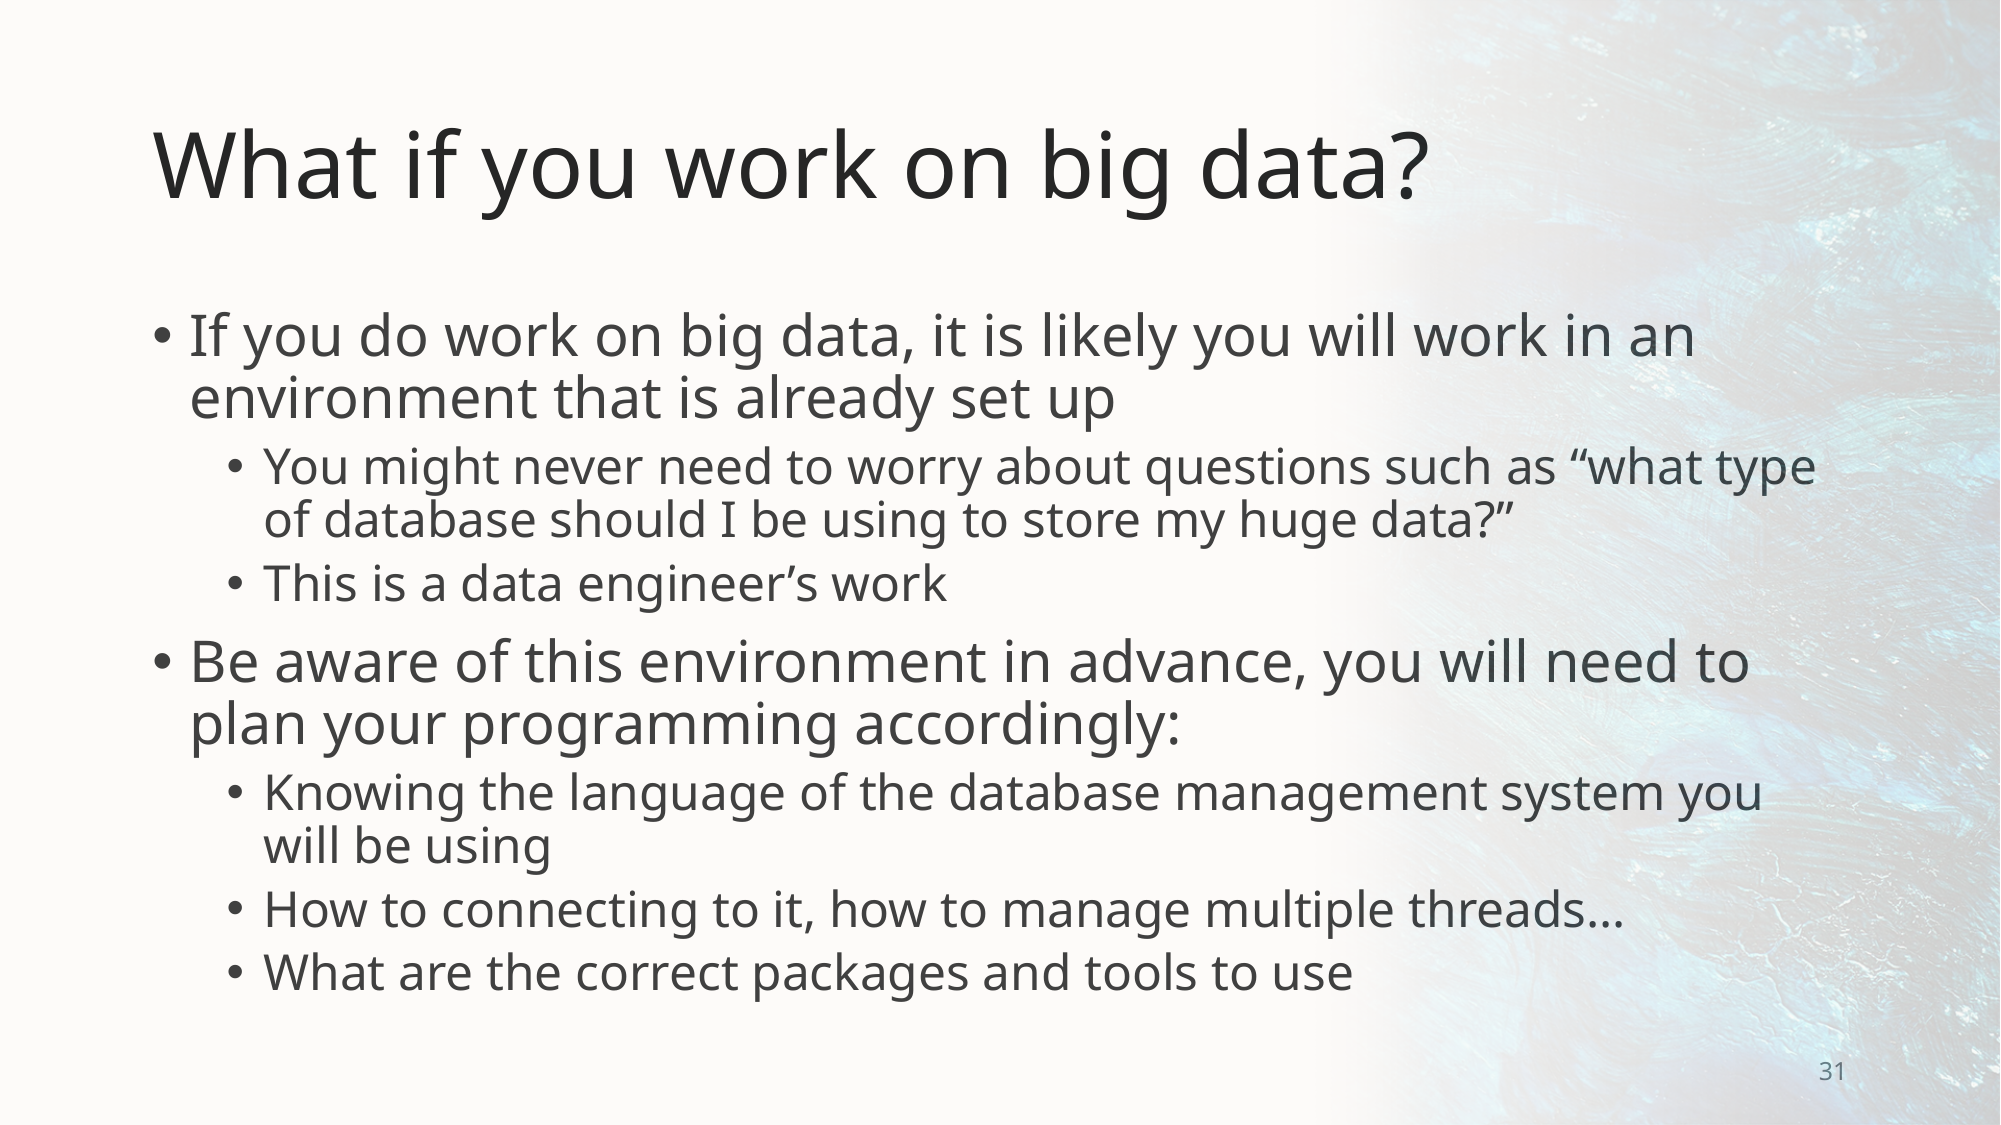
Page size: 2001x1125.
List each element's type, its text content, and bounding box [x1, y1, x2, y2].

picture [1286, 0, 2000, 1125]
list If you do work on big data, it is likely you will work in an environment that is already set up You might never need to worry about questions such as “what type of database should I be using to store my huge data?” This is a data engineer’s work Be aware of this environment in advance, you will need to plan your programming accordingly: Knowing the language of the database management system you will be using How to connecting to it, how to manage multiple threads… What are the correct packages and tools to use [137, 299, 1286, 1014]
title What if you work on big data? [137, 59, 1286, 278]
